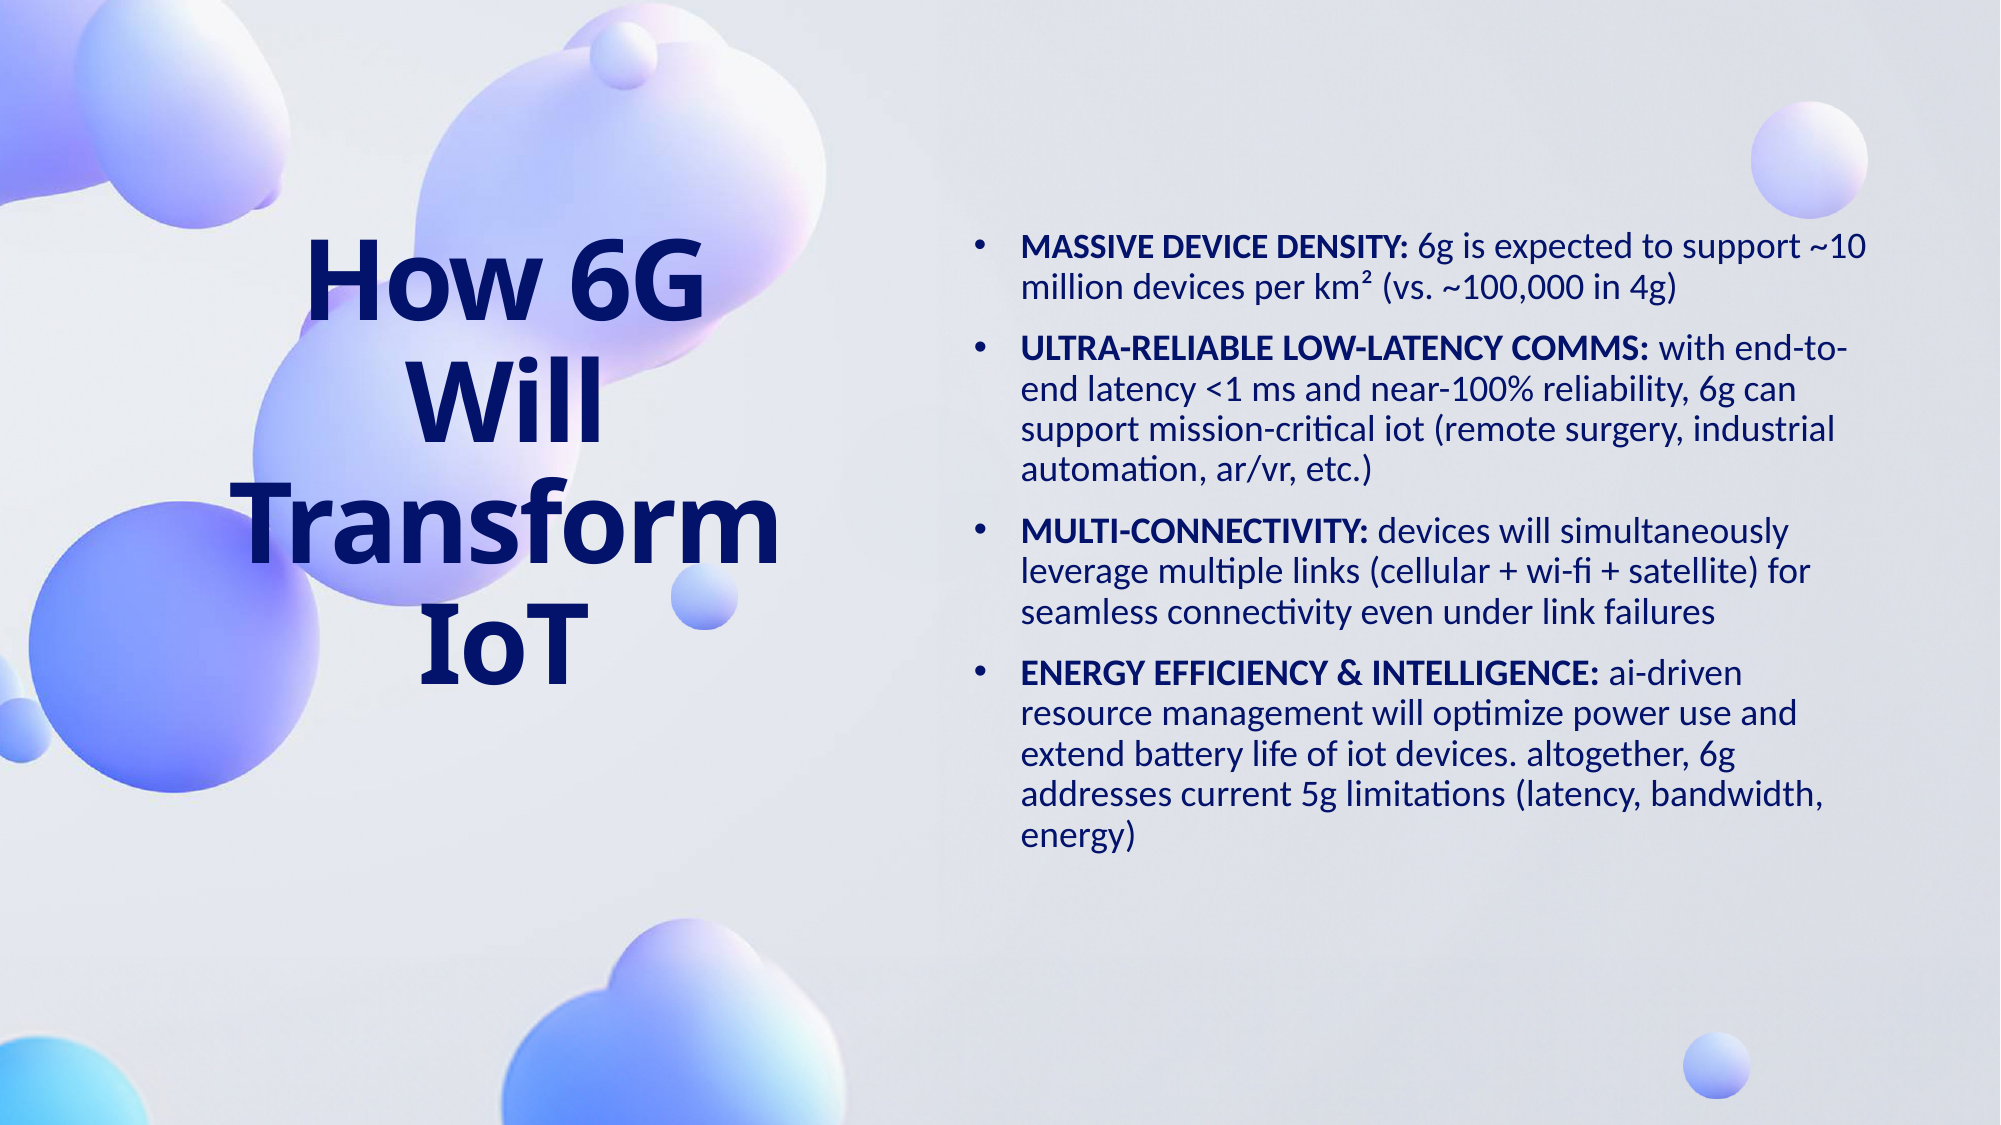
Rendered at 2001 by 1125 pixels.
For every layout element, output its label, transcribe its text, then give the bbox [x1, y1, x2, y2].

title How 6G Will Transform IoT [191, 289, 818, 717]
subtitle MASSIVE DEVICE DENSITY: 6g is expected to support ~10 million devices per km² (vs. ~100,000 in 4g) ULTRA-RELIABLE LOW-LATENCY COMMS: with end-to-end latency <1 ms and near-100% reliability, 6g can support mission-critical iot (remote surgery, industrial automation, ar/vr, etc.) MULTI-CONNECTIVITY: devices will simultaneously leverage multiple links (cellular + wi-fi + satellite) for seamless connectivity even under link failures ENERGY EFFICIENCY & INTELLIGENCE: ai-driven resource management will optimize power use and extend battery life of iot devices. altogether, 6g addresses current 5g limitations (latency, bandwidth, energy) [958, 218, 1895, 976]
picture [0, 0, 2001, 1125]
